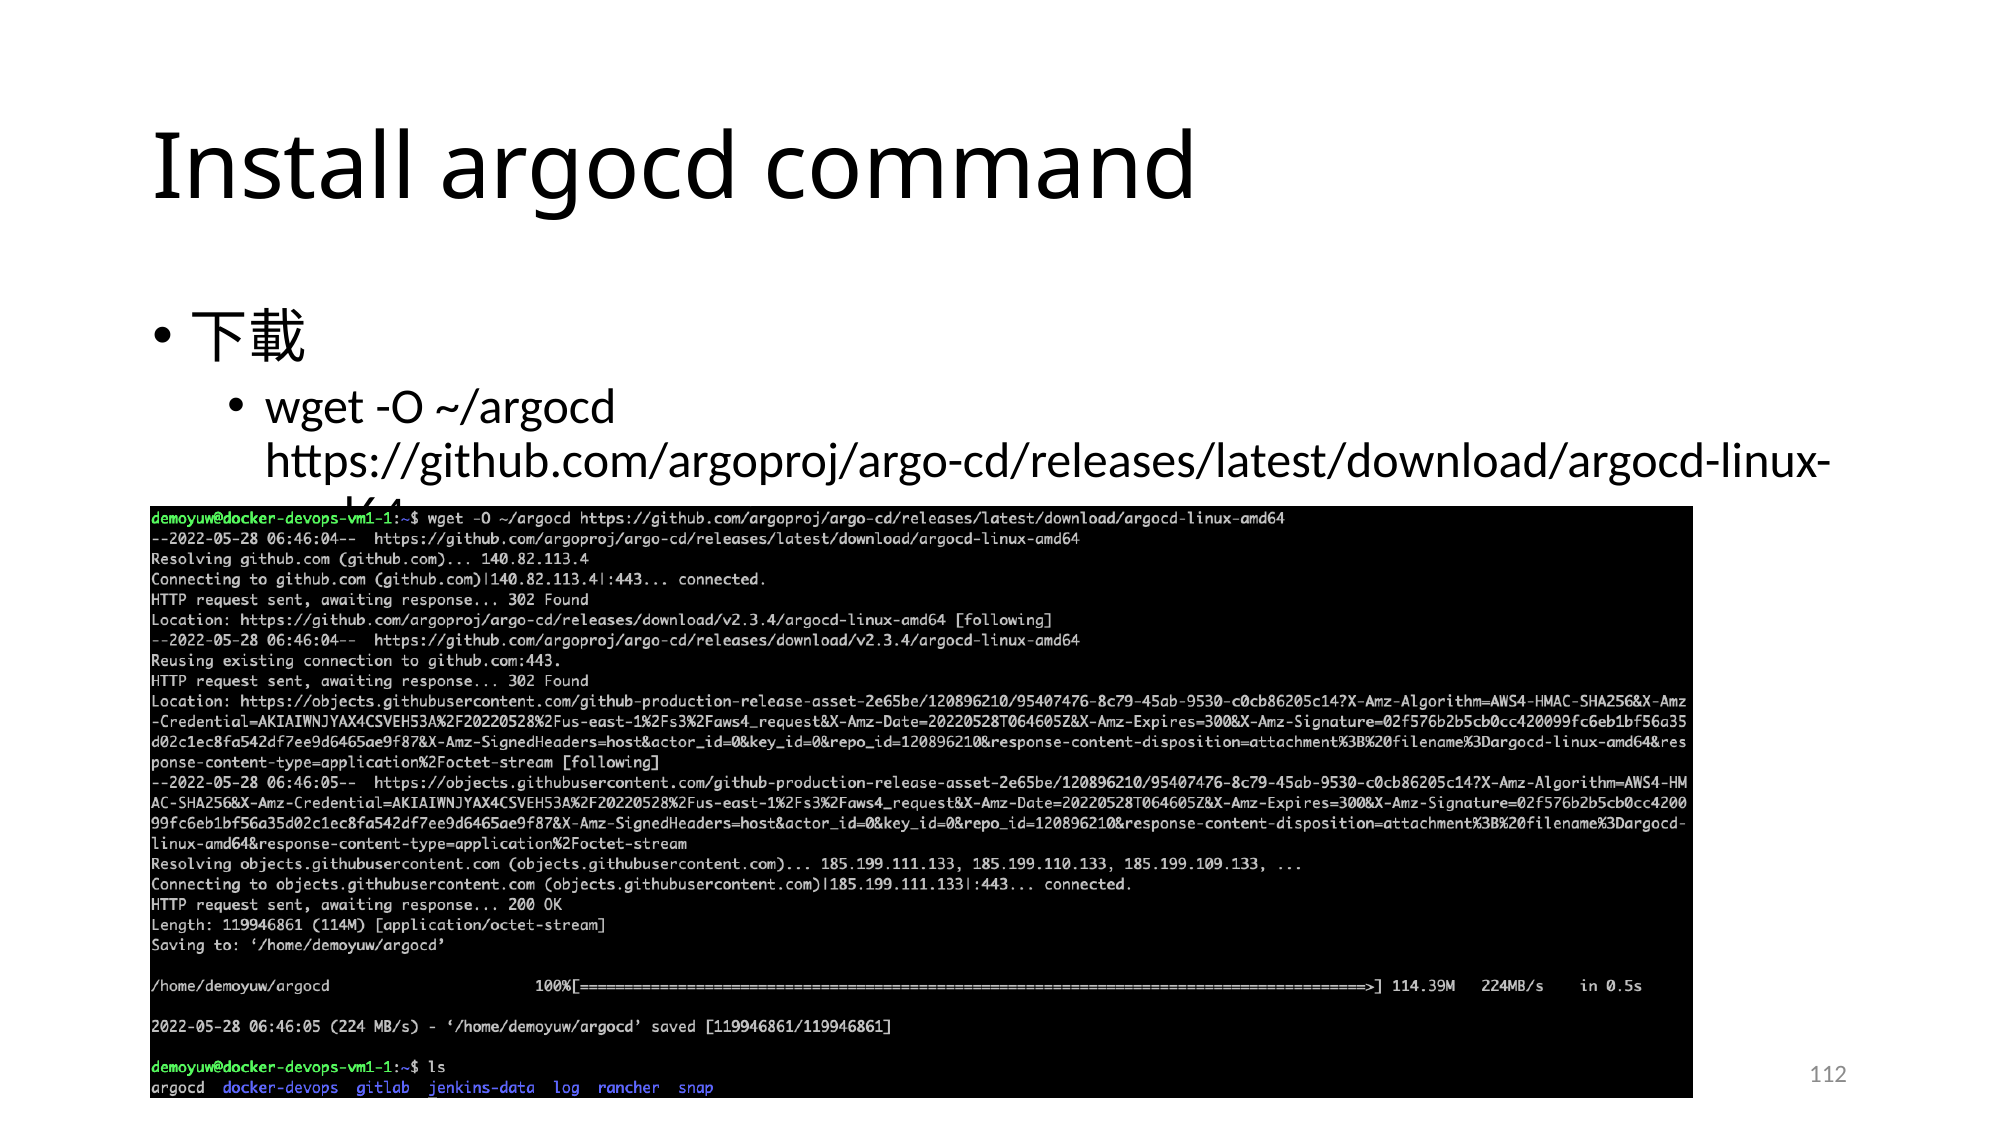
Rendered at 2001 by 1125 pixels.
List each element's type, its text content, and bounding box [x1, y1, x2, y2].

picture [149, 506, 1693, 1098]
title Install argocd command [137, 59, 1863, 278]
list 下載 wget -O ~/argocd https://github.com/argoproj/argo-cd/releases/latest/download/argocd-linux-amd64 [137, 299, 1863, 1014]
slide_number 112 [1412, 1042, 1863, 1103]
